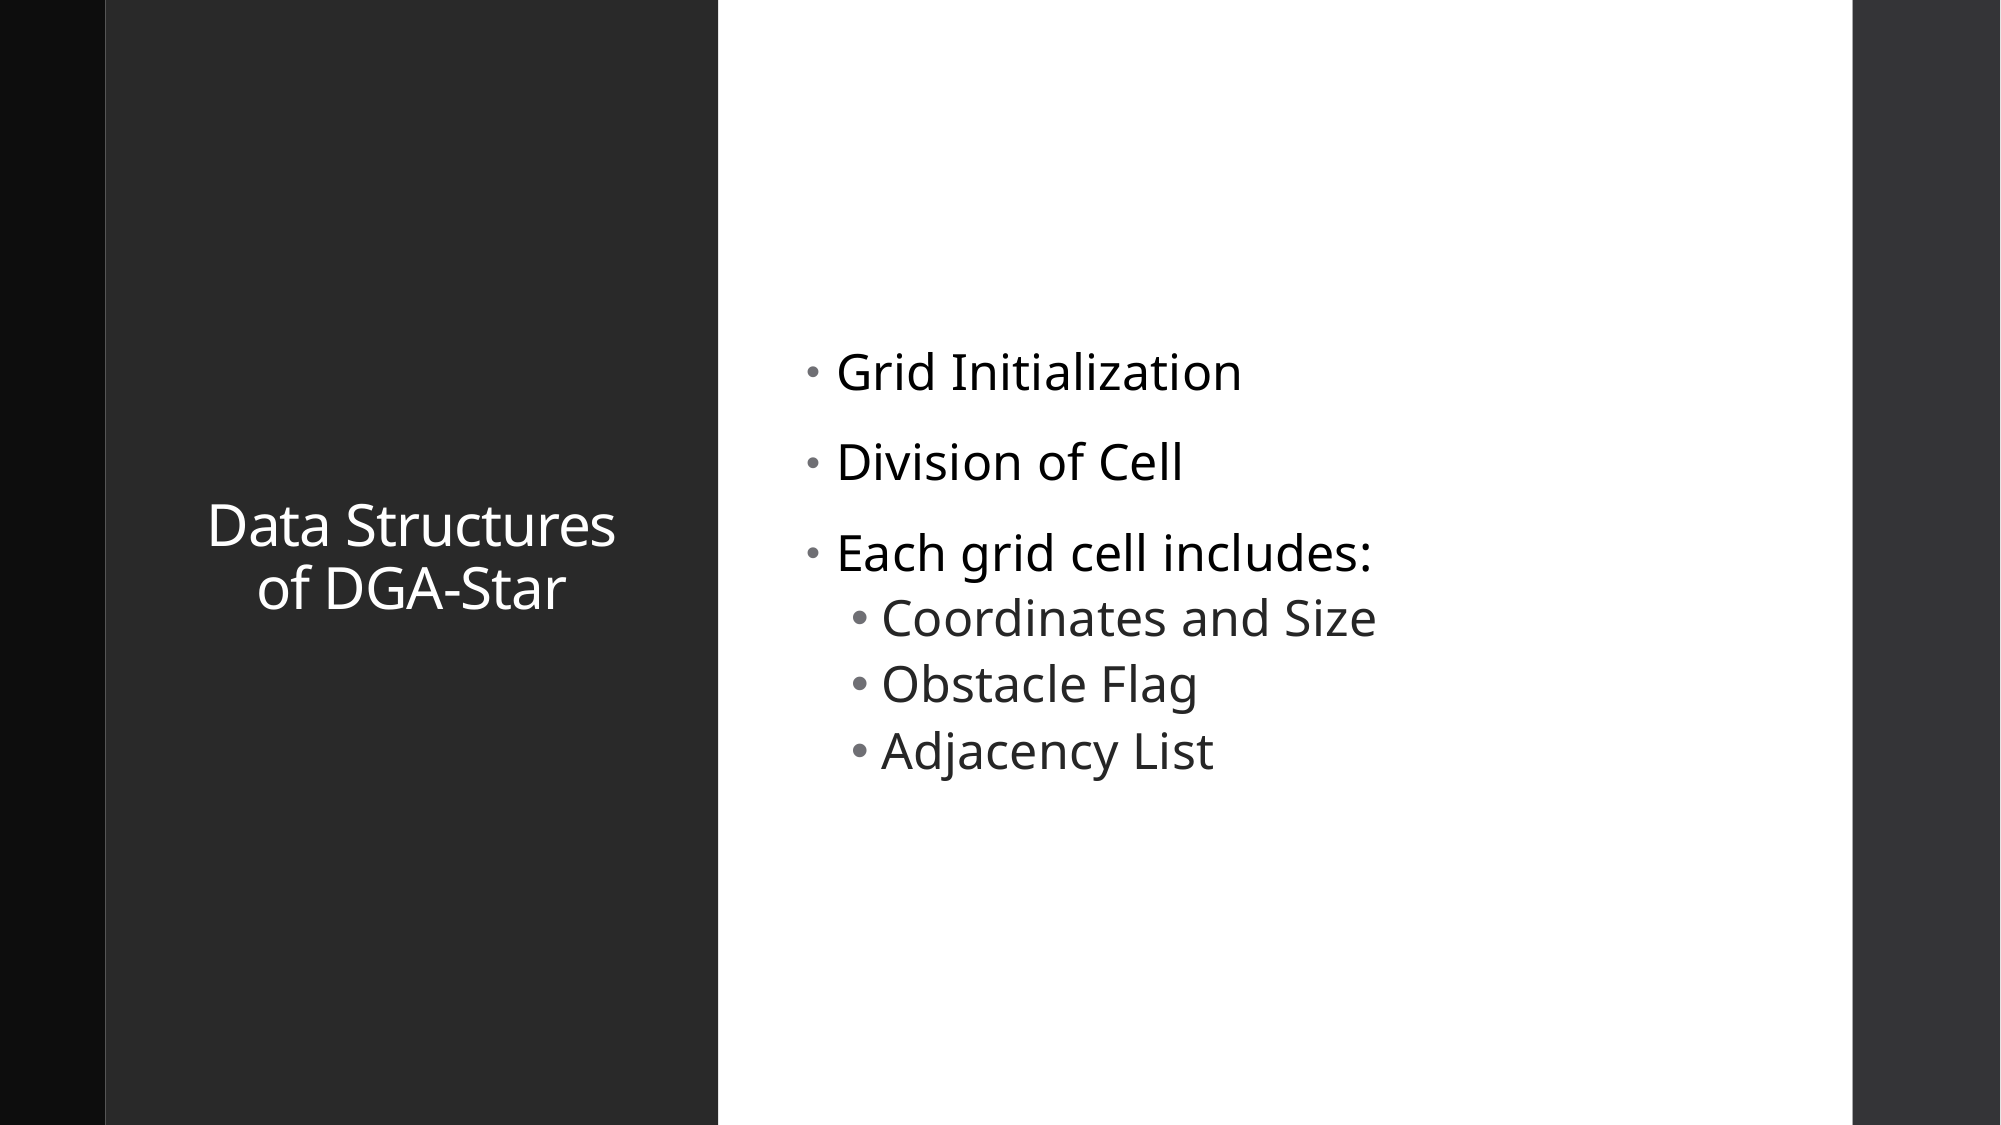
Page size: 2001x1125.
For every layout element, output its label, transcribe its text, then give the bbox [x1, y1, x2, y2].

text_box [0, 0, 104, 1125]
text_box [104, 0, 717, 1125]
title Data Structures of DGA-Star [158, 105, 666, 1013]
text_box [717, 0, 1854, 1125]
list Grid Initialization Division of Cell Each grid cell includes: Coordinates and Size Obstacle Flag Adjacency List [790, 105, 1747, 1020]
